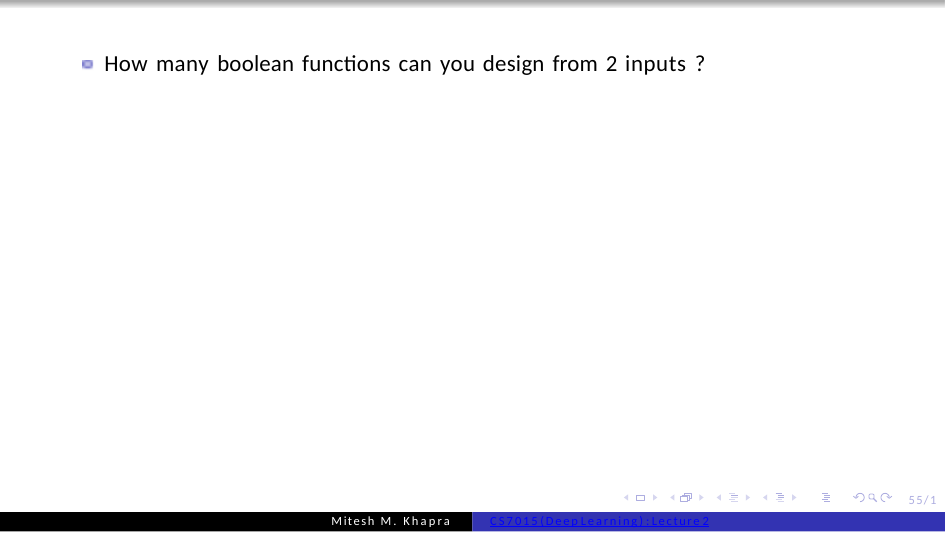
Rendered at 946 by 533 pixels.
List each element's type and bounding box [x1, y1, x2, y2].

picture [82, 60, 94, 71]
text_box [102, 46, 710, 76]
text_box [0, 511, 946, 532]
picture [0, 0, 945, 8]
text_box [906, 493, 942, 508]
